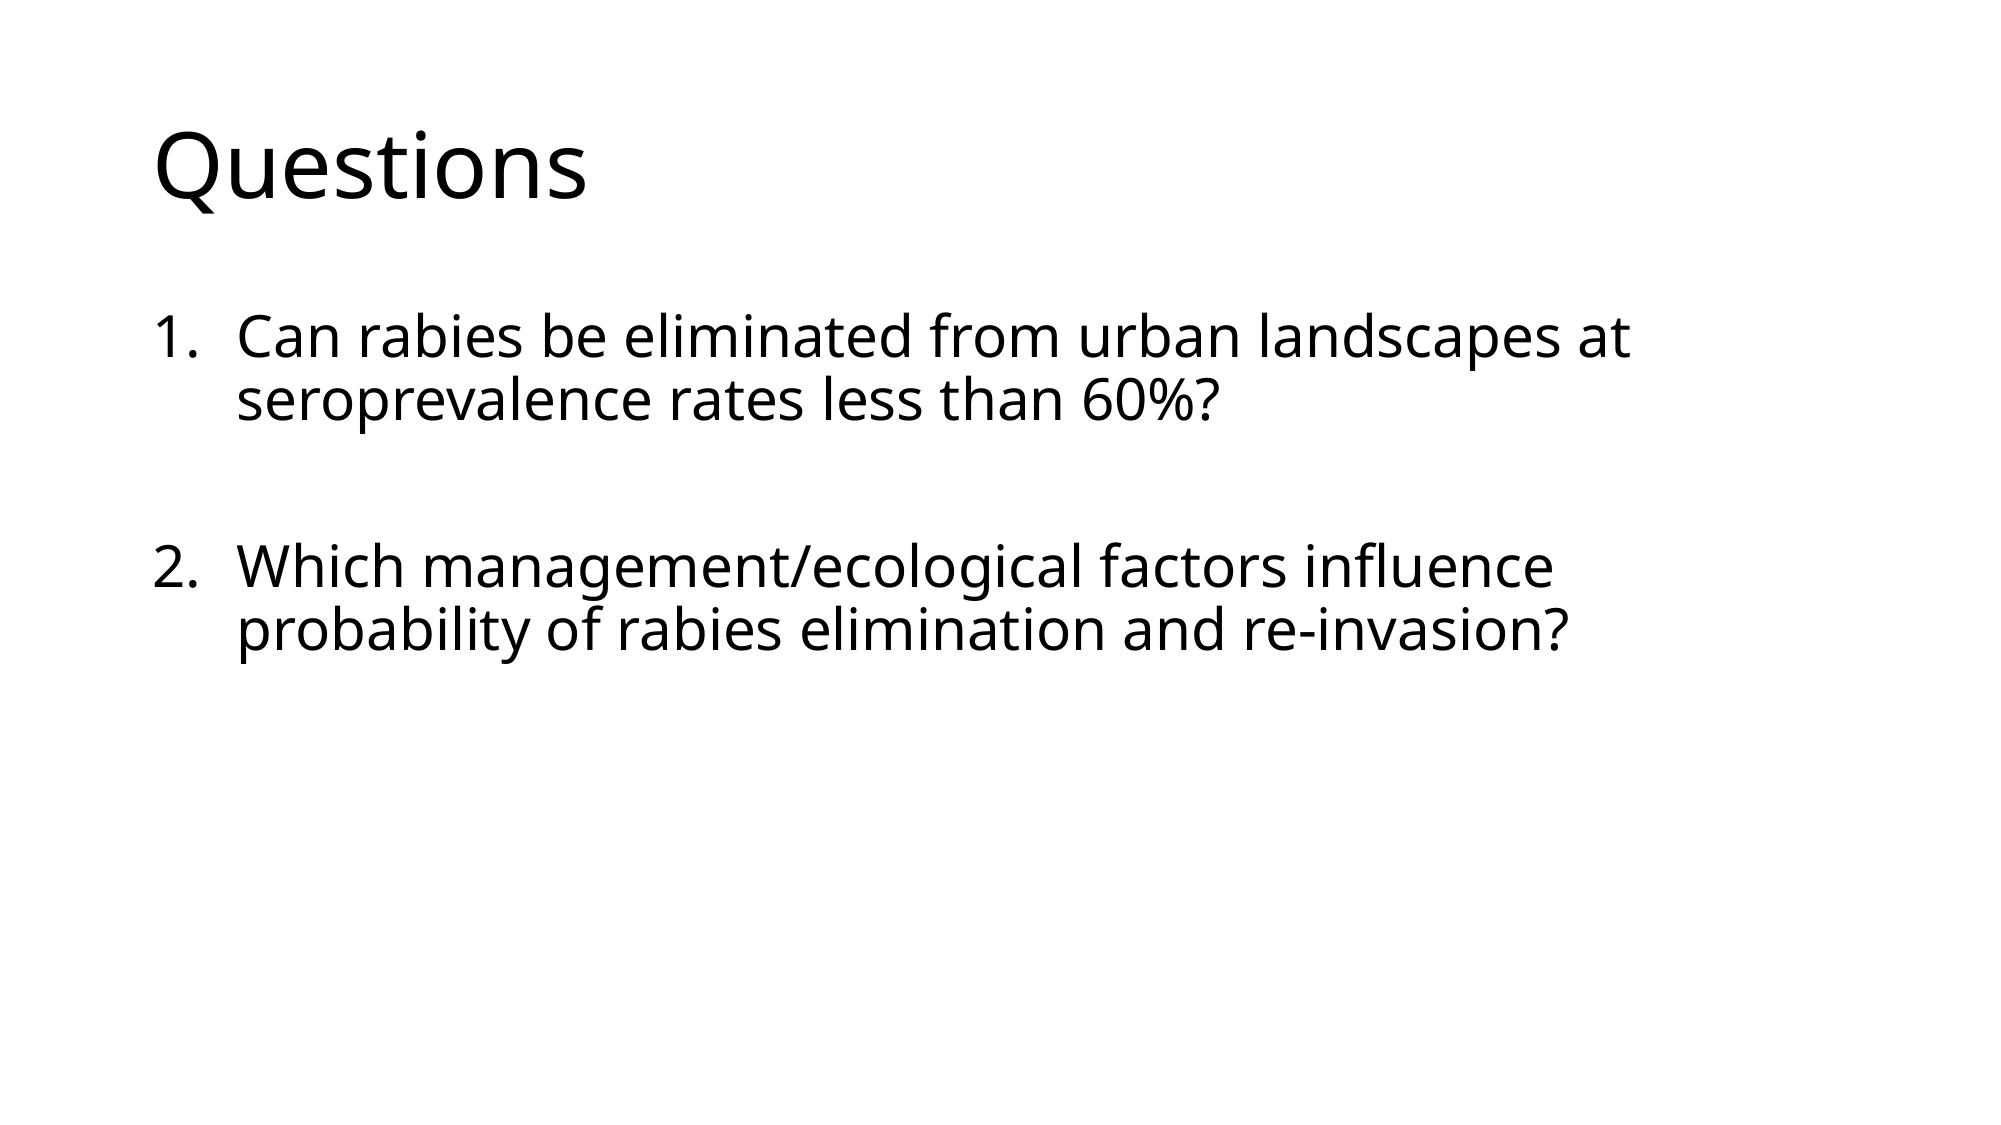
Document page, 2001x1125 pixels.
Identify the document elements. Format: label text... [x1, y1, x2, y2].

list Can rabies be eliminated from urban landscapes at seroprevalence rates less than 60%? Which management/ecological factors influence probability of rabies elimination and re-invasion? [137, 299, 1863, 1014]
title Questions [137, 59, 1863, 278]
